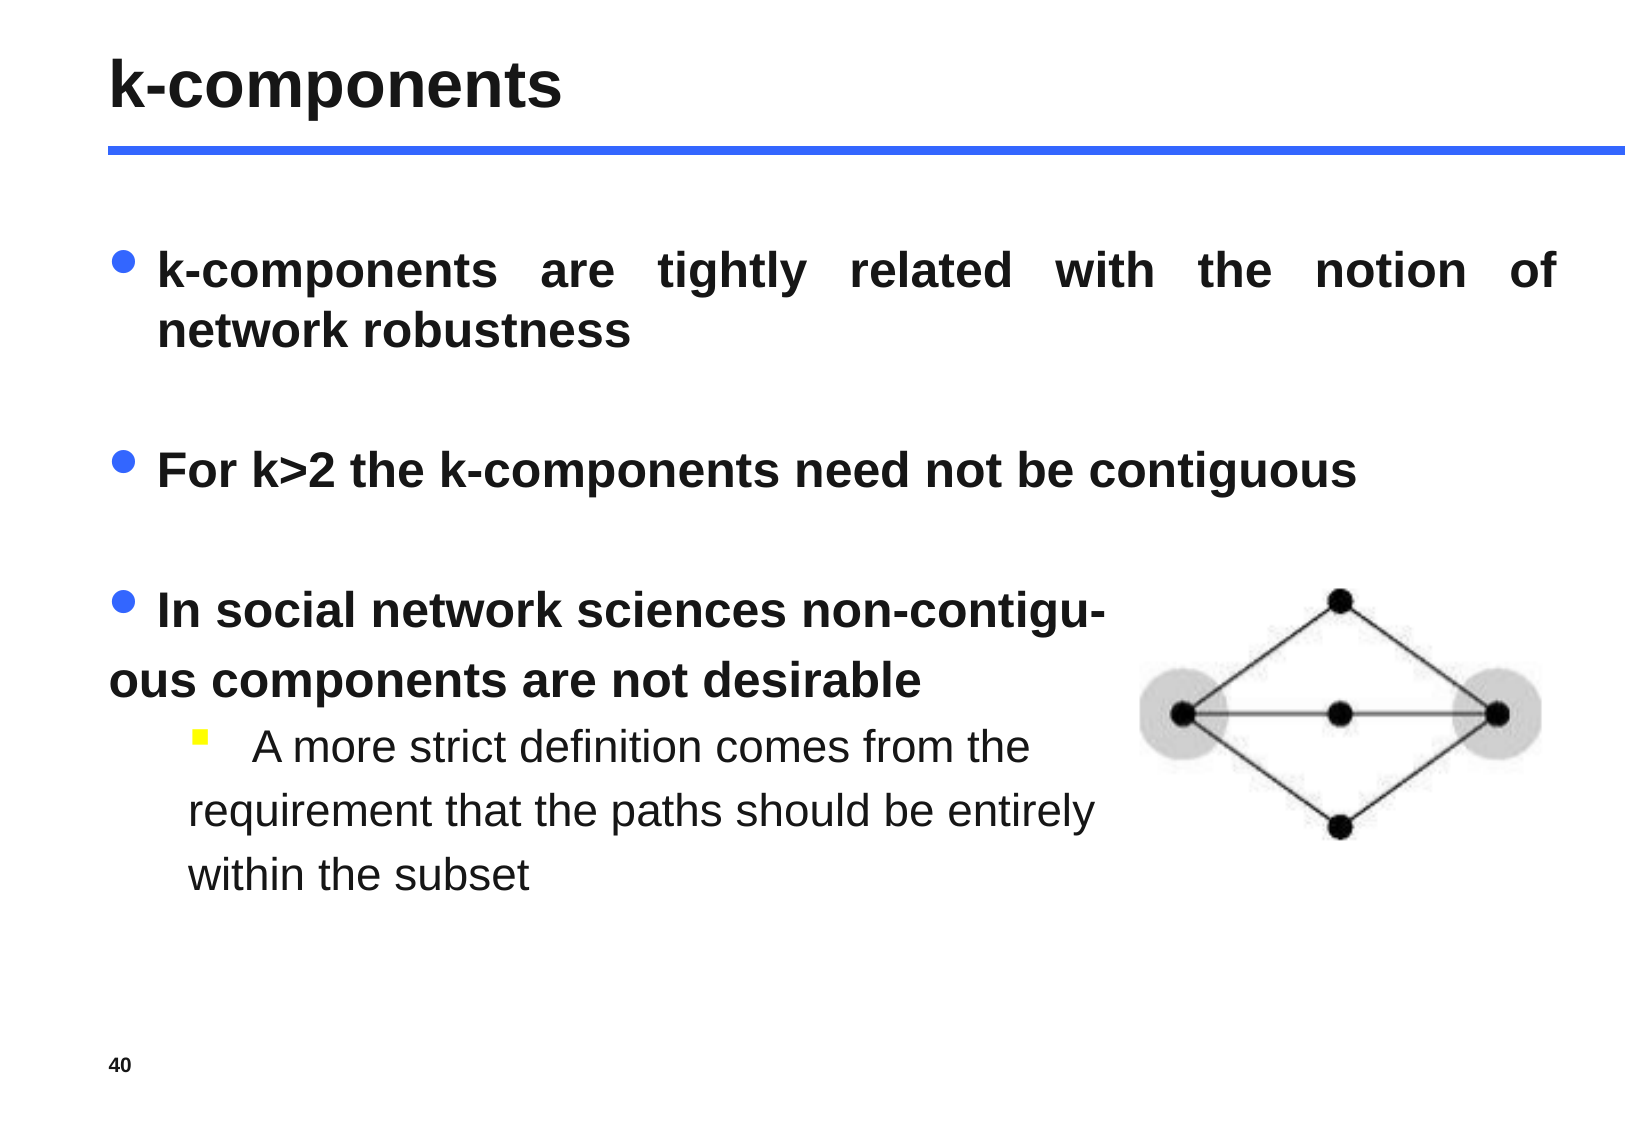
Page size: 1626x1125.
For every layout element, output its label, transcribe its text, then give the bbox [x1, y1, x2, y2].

picture [1129, 562, 1554, 863]
slide_number 40 [108, 1051, 188, 1077]
list k-components are tightly related with the notion of network robustness For k>2 the k-components need not be contiguous In social network sciences non-contigu- ous components are not desirable A more strict definition comes from the requirement that the paths should be entirely within the subset [108, 237, 1558, 975]
title k-components [108, 30, 1558, 131]
